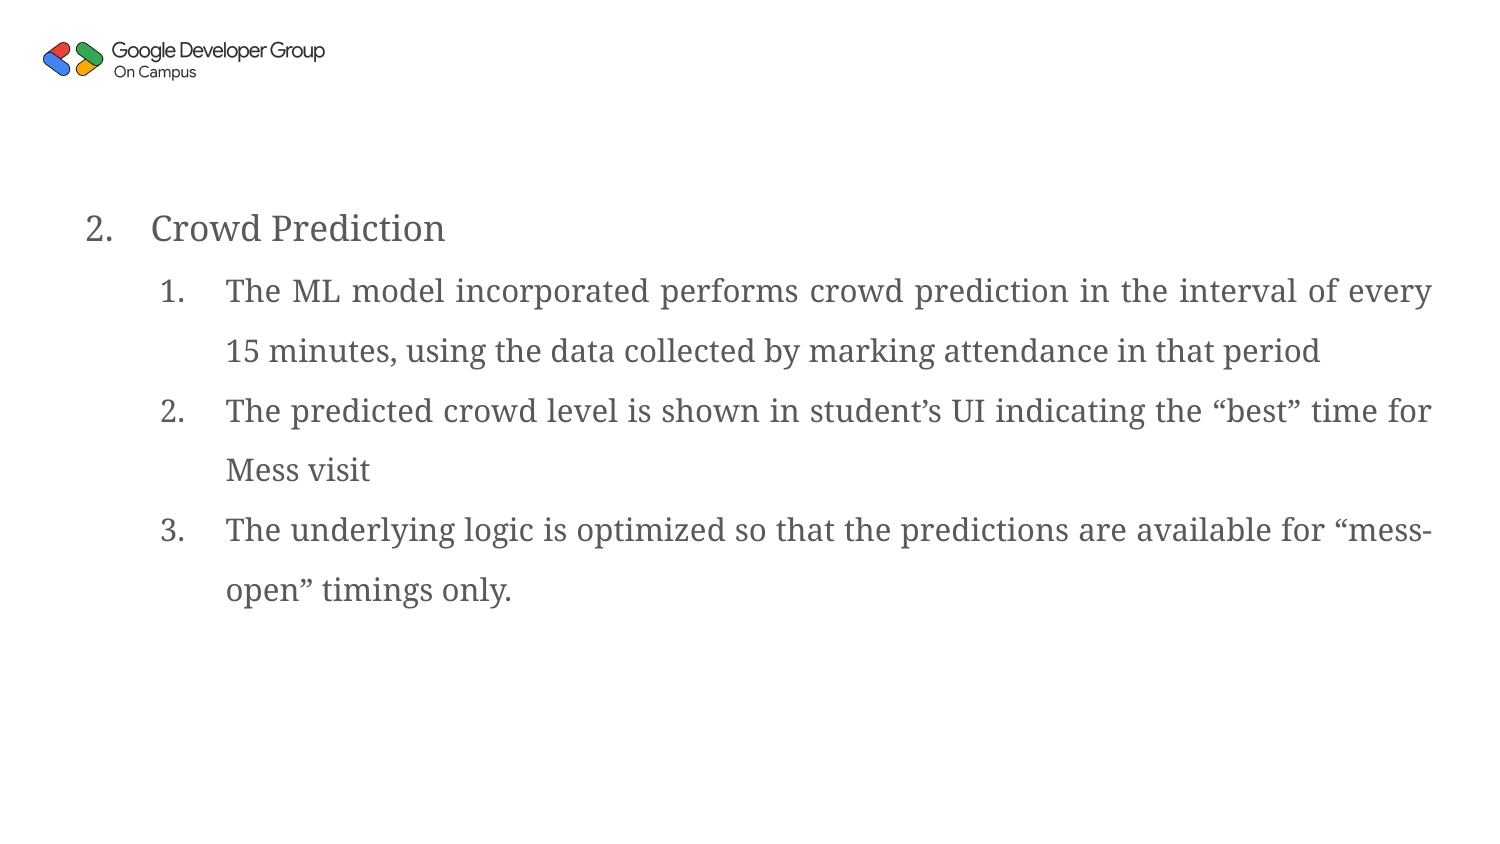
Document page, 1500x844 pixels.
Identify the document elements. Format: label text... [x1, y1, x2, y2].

picture [25, 28, 327, 83]
list Crowd Prediction The ML model incorporated performs crowd prediction in the interval of every 15 minutes, using the data collected by marking attendance in that period The predicted crowd level is shown in student’s UI indicating the “best” time for Mess visit The underlying logic is optimized so that the predictions are available for “mess-open” timings only. [51, 134, 1449, 654]
